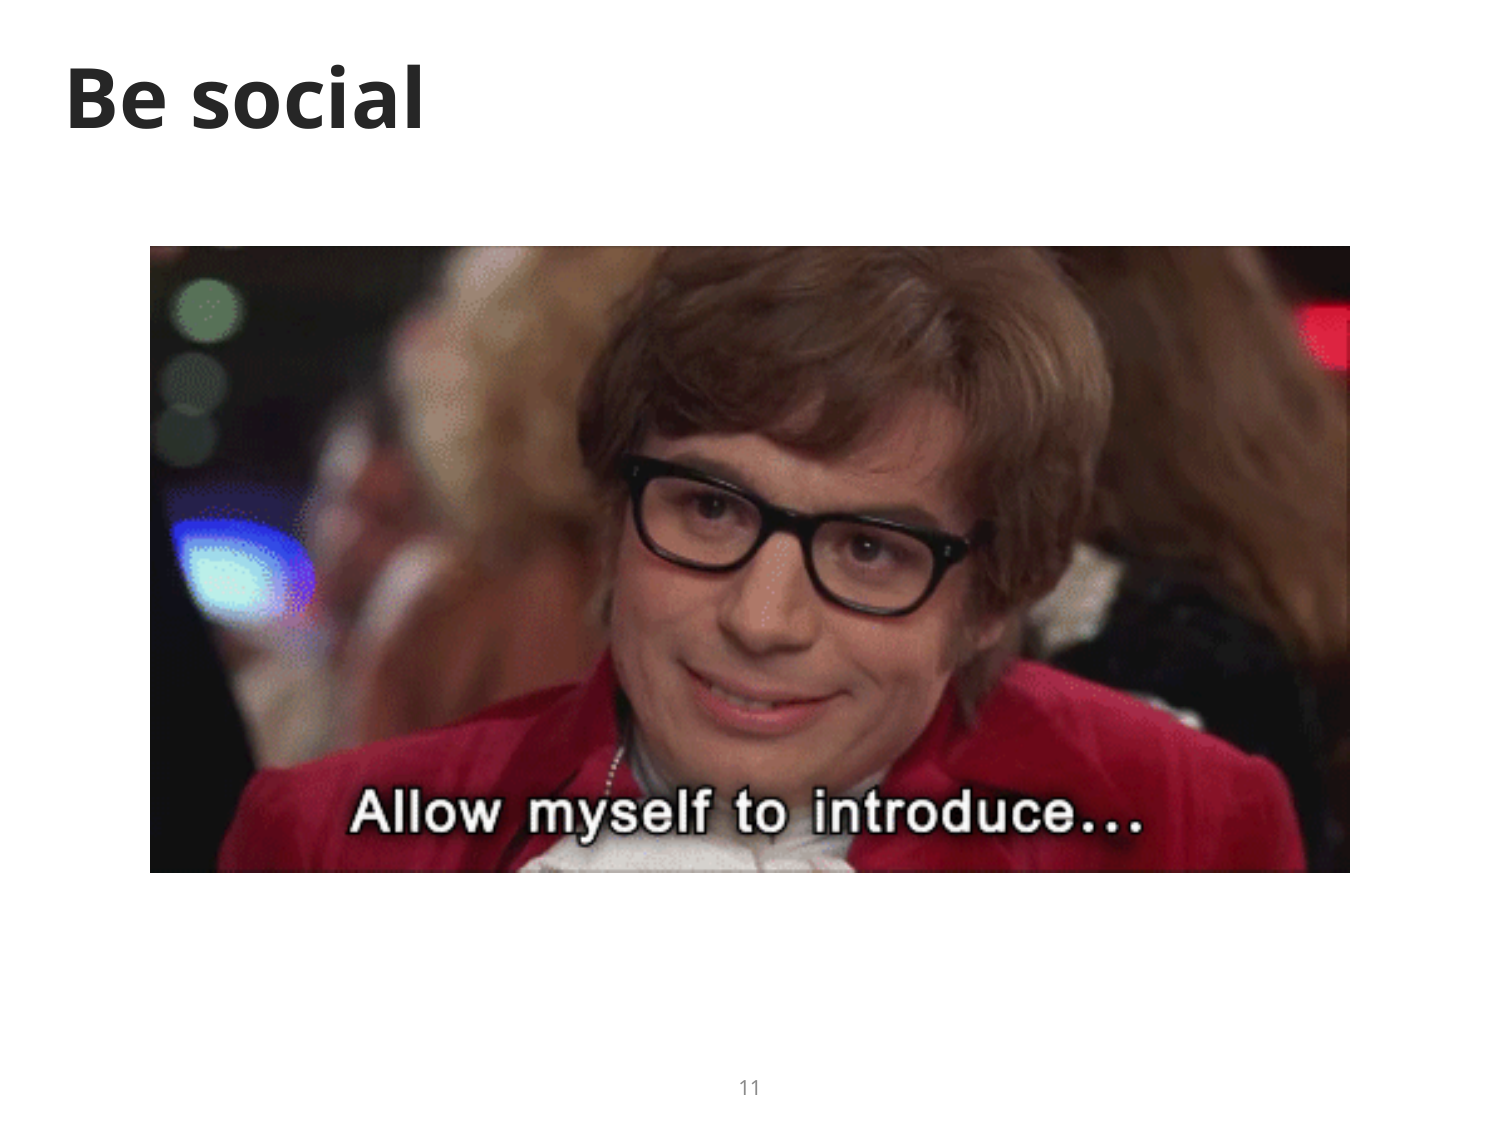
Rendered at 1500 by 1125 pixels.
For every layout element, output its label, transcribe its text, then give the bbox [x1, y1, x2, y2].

slide_number 11 [575, 1058, 925, 1119]
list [150, 245, 1350, 874]
title Be social [48, 41, 1456, 149]
